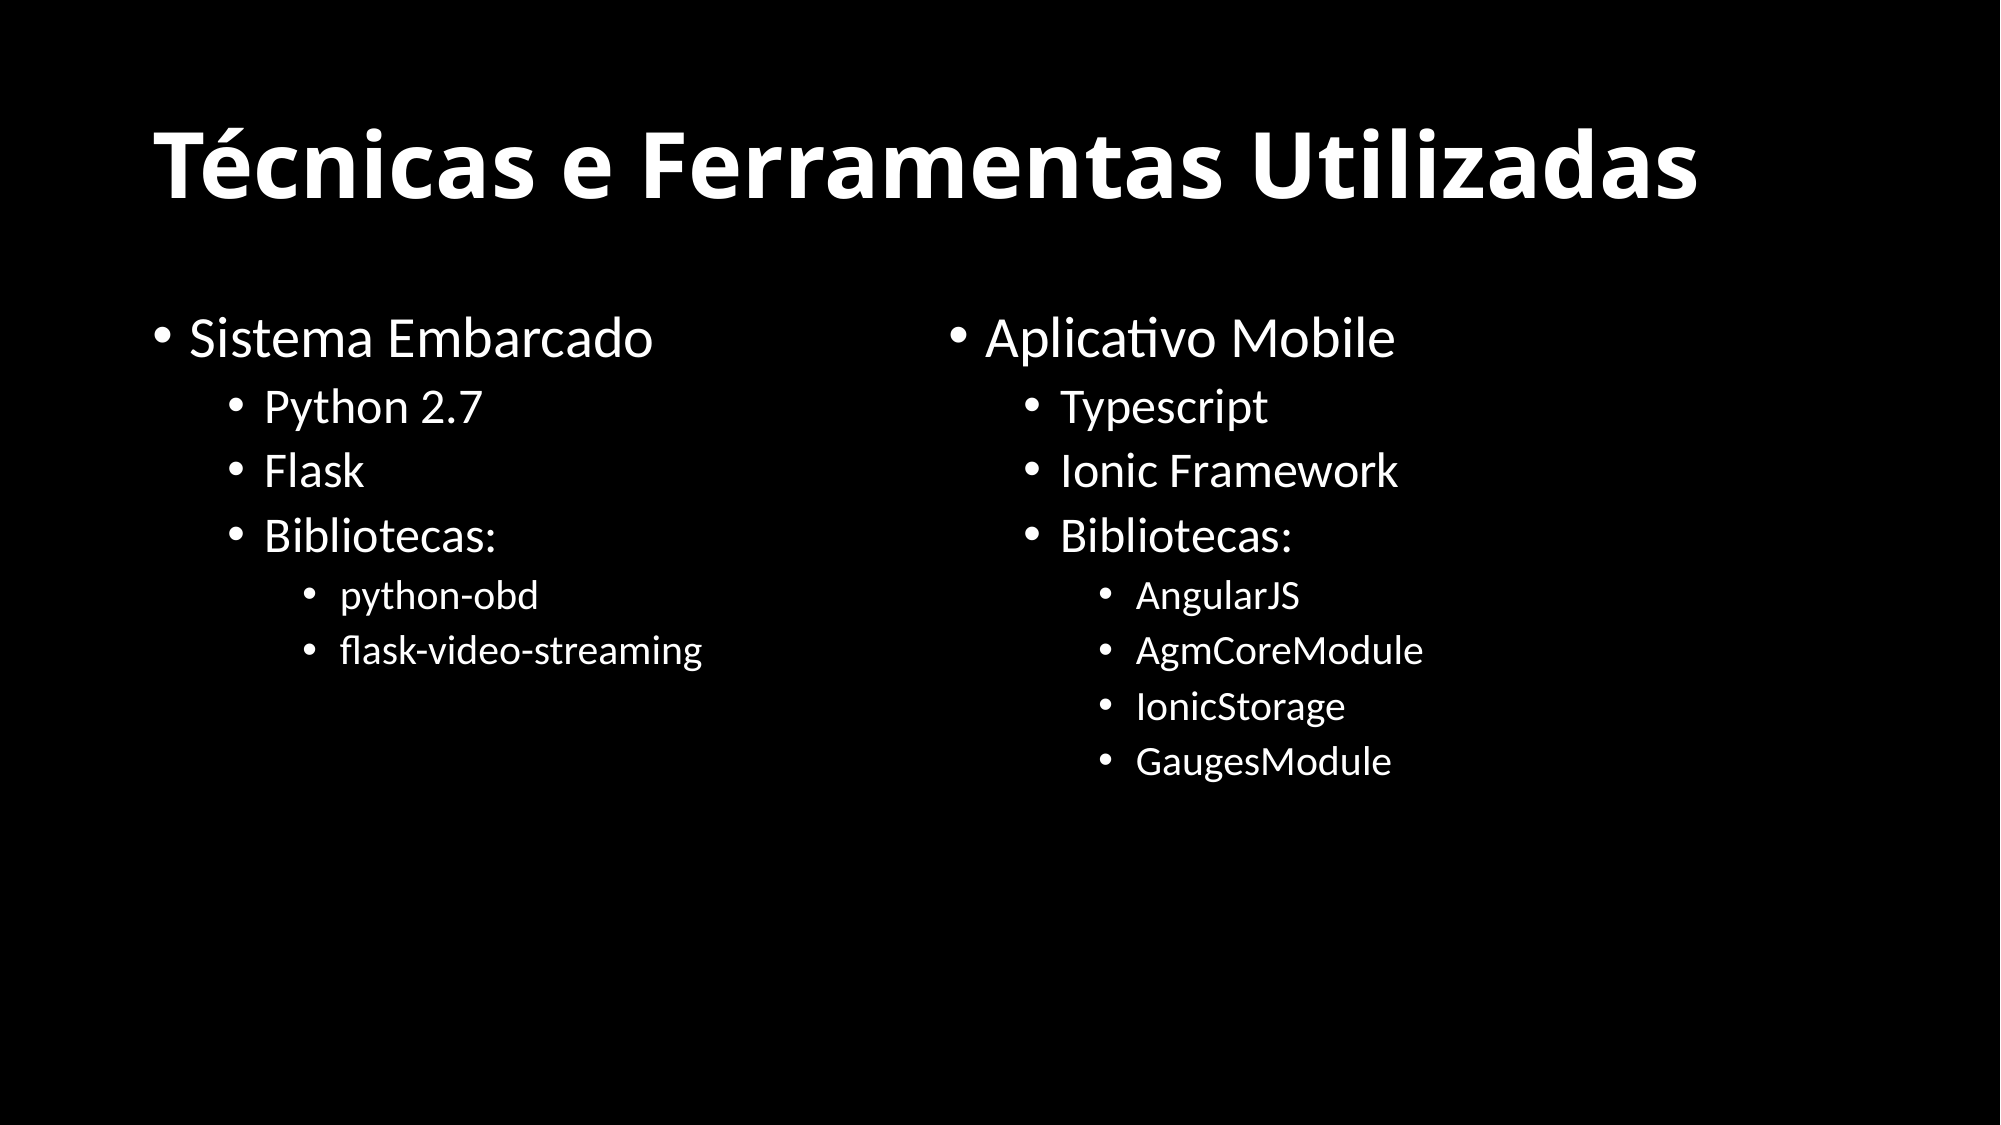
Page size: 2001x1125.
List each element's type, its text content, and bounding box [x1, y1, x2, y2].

list Sistema Embarcado Python 2.7 Flask Bibliotecas: python-obd flask-video-streaming [137, 299, 933, 1014]
text_box Aplicativo Mobile Typescript Ionic Framework Bibliotecas: AngularJS AgmCoreModule IonicStorage GaugesModule [933, 299, 1796, 1014]
title Técnicas e Ferramentas Utilizadas [137, 59, 1863, 278]
